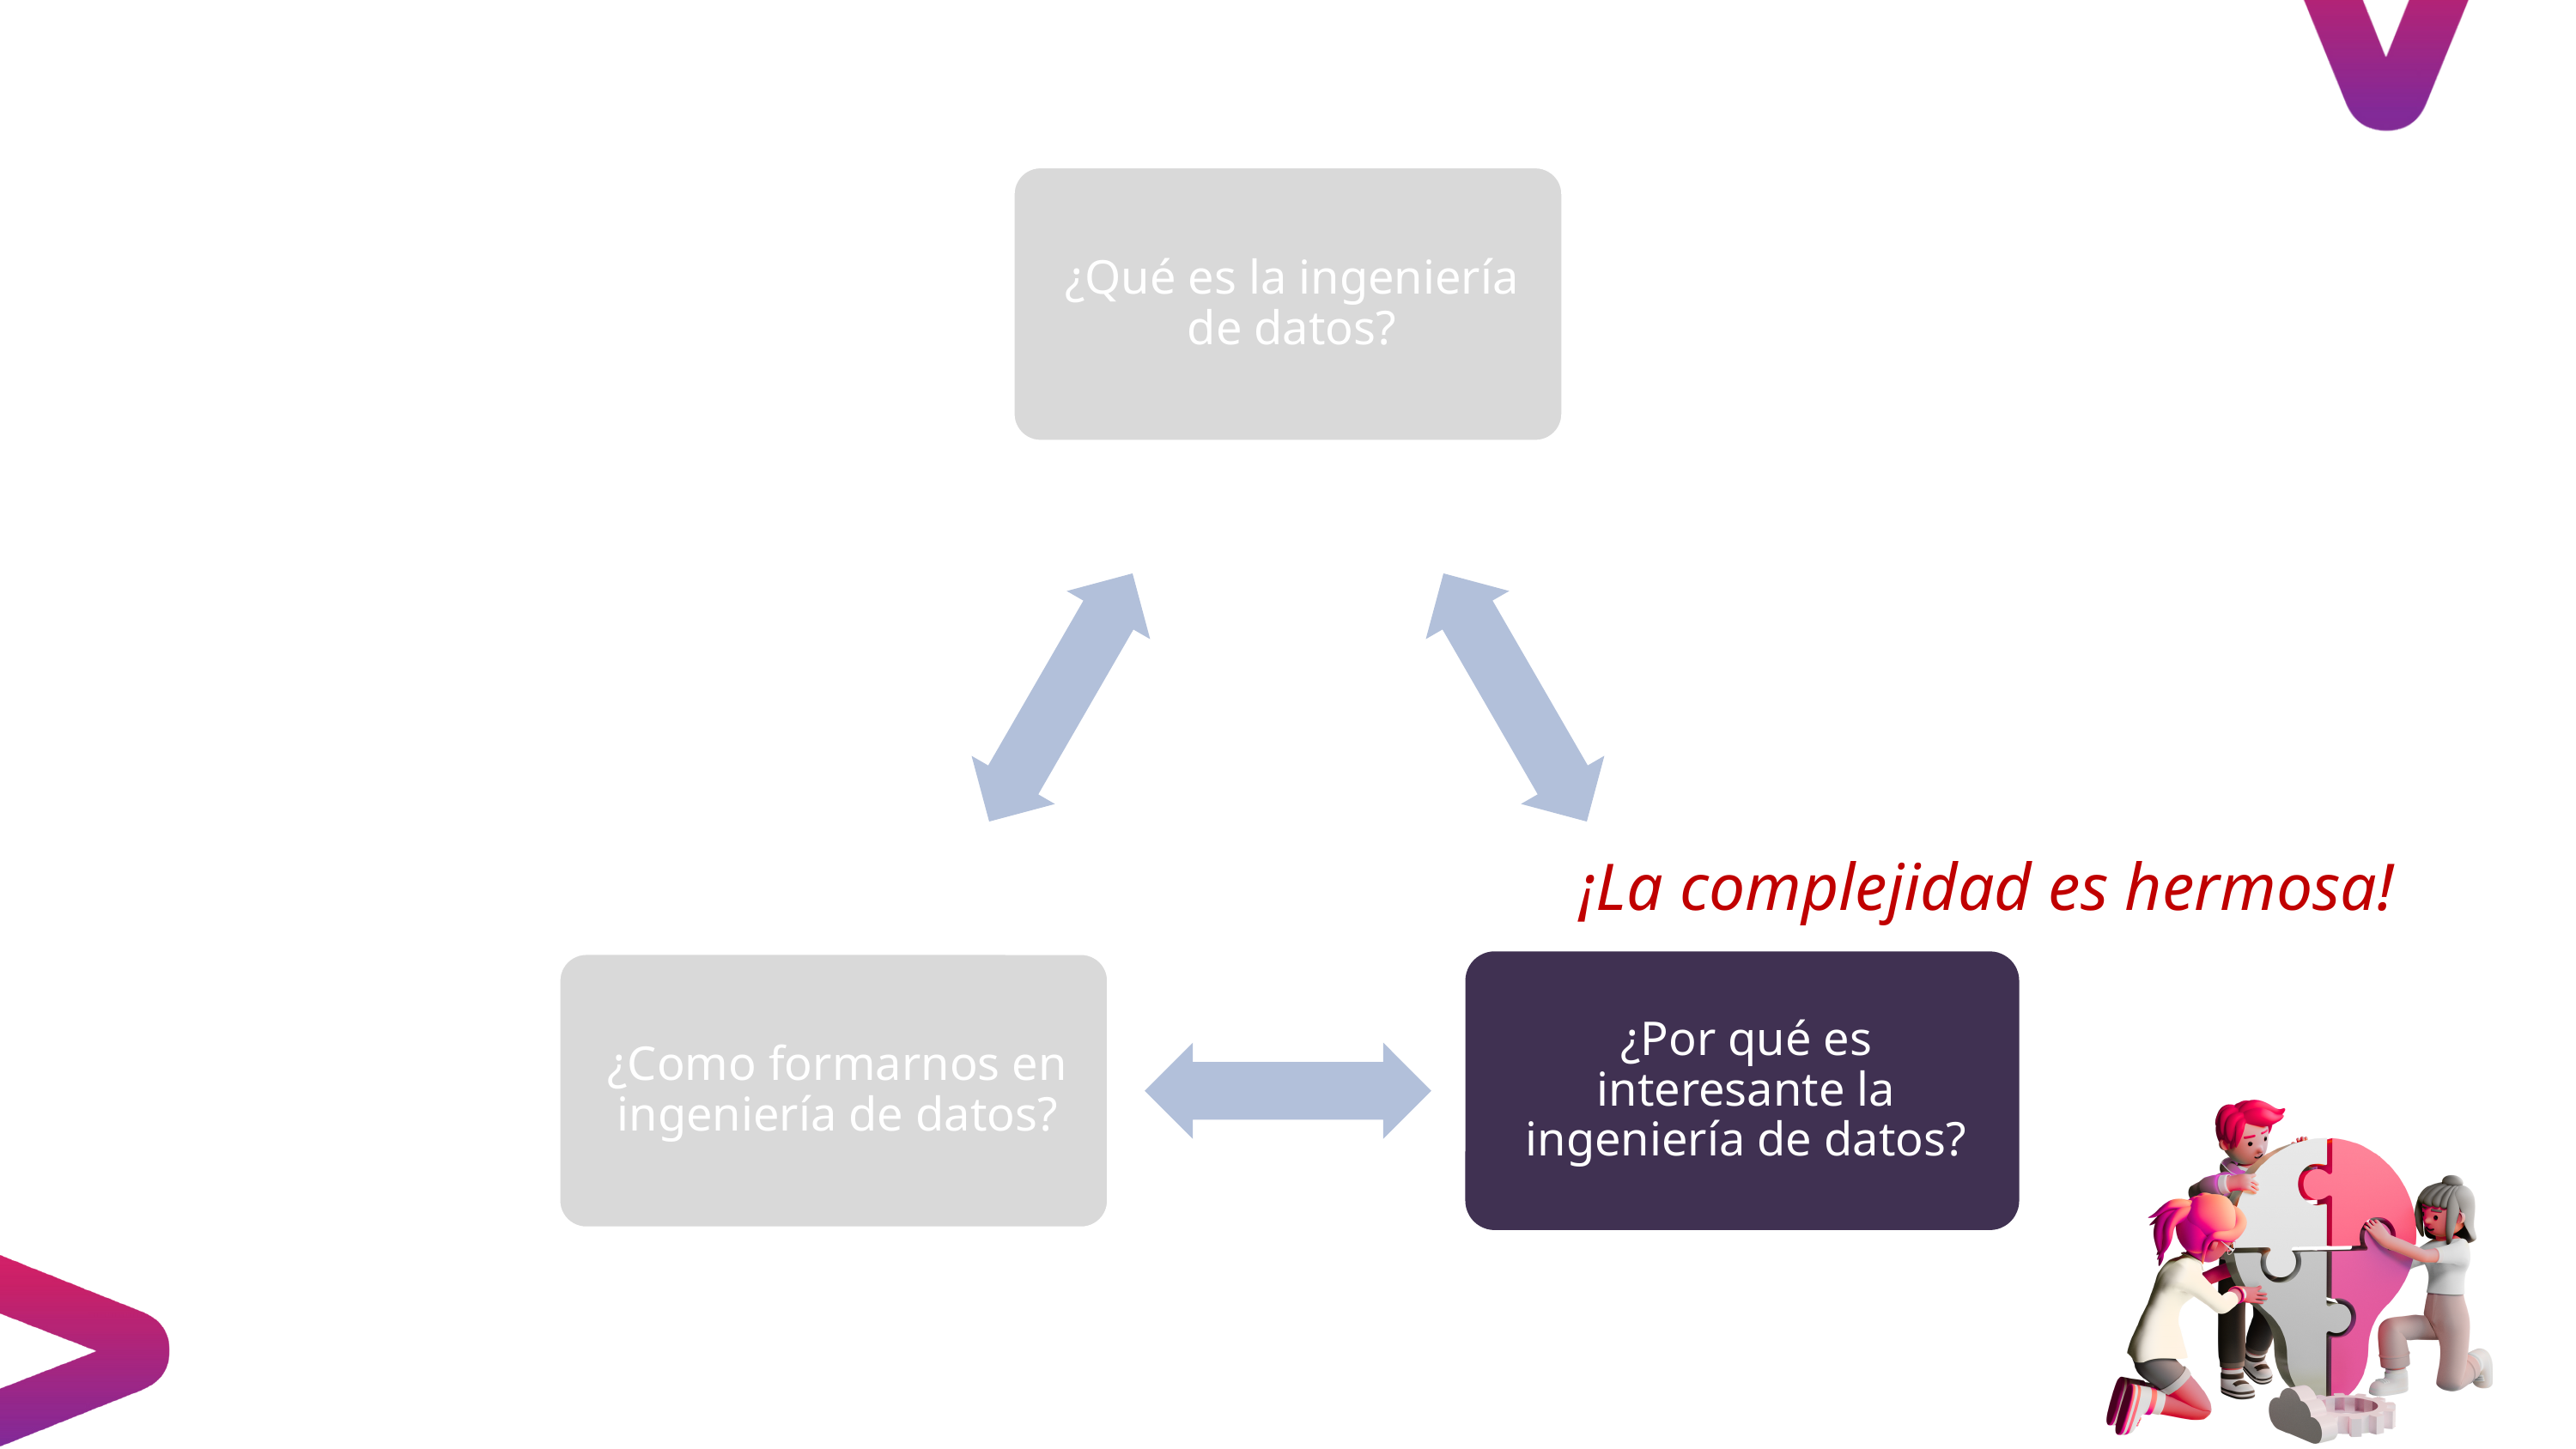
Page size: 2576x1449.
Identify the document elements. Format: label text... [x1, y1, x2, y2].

text_box [2106, 1100, 2494, 1444]
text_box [370, 166, 2206, 1229]
text_box [0, 1239, 172, 1449]
text_box [2273, 0, 2500, 135]
text_box ¡La complejidad es hermosa! [2209, 840, 2576, 930]
